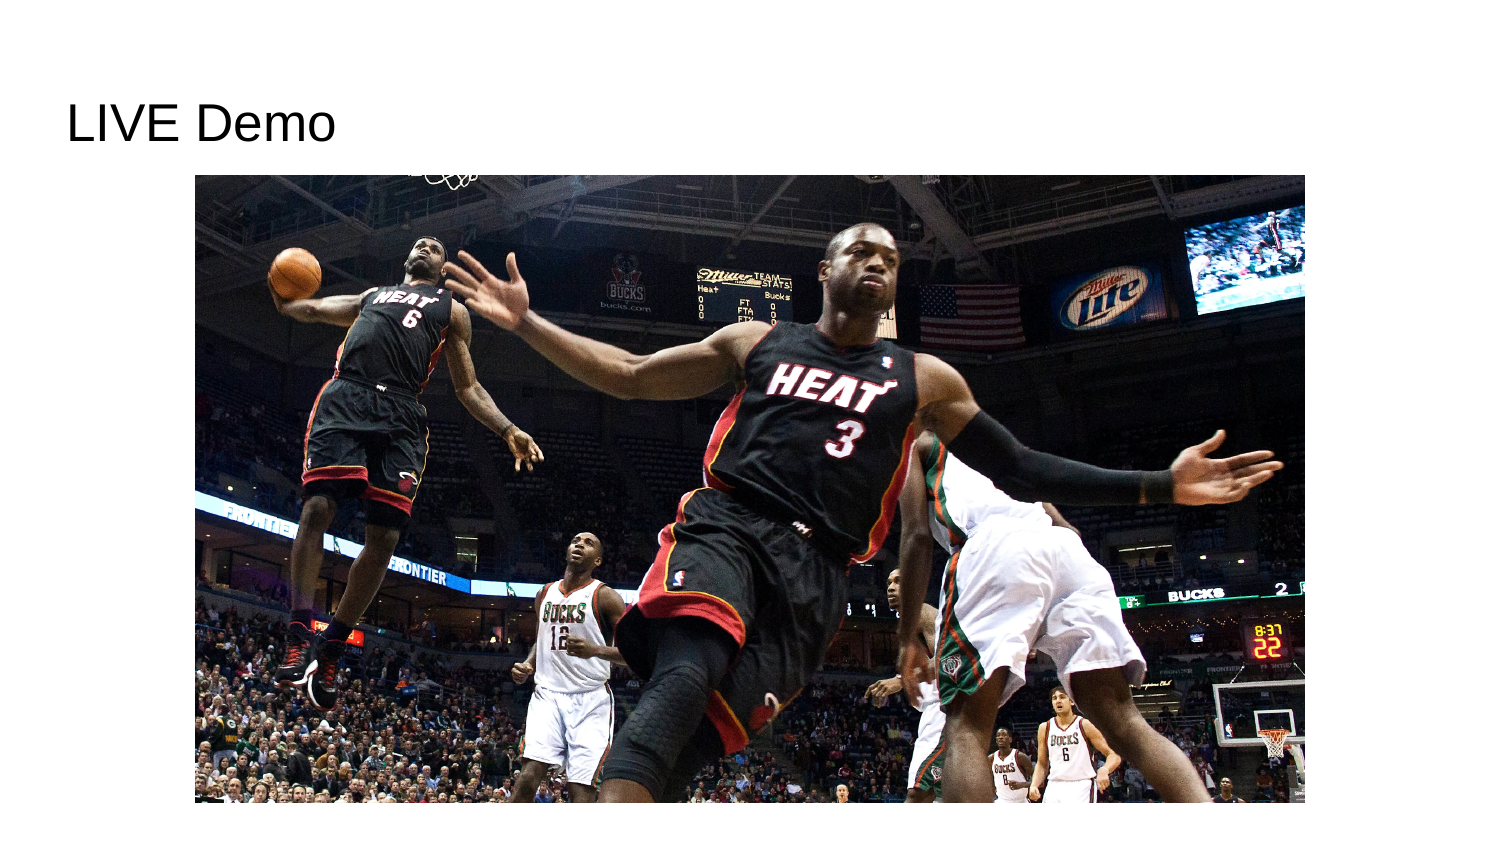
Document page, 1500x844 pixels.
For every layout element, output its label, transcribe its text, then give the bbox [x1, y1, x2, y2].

picture [194, 175, 1305, 803]
title LIVE Demo [51, 72, 1449, 167]
